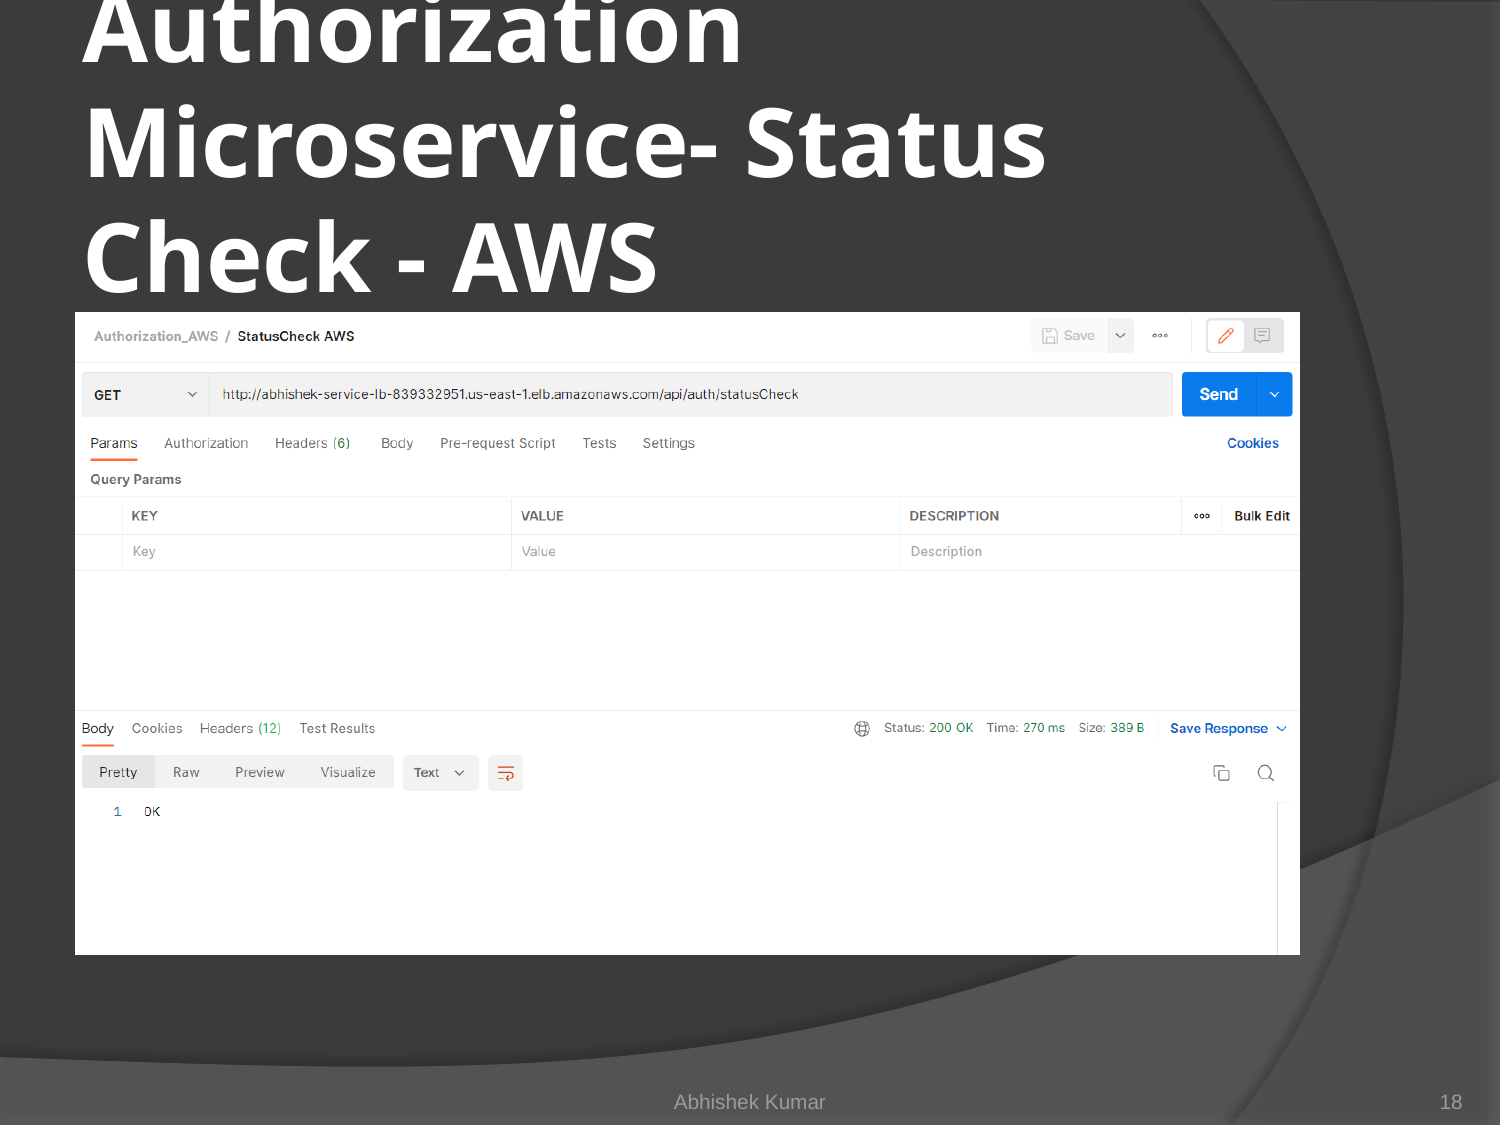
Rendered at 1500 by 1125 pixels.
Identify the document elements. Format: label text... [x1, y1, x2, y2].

slide_number 18 [1337, 1053, 1463, 1114]
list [74, 312, 1301, 955]
footer Abhishek Kumar [512, 1053, 988, 1114]
title Authorization Microservice- Status Check - AWS [75, 45, 1300, 233]
